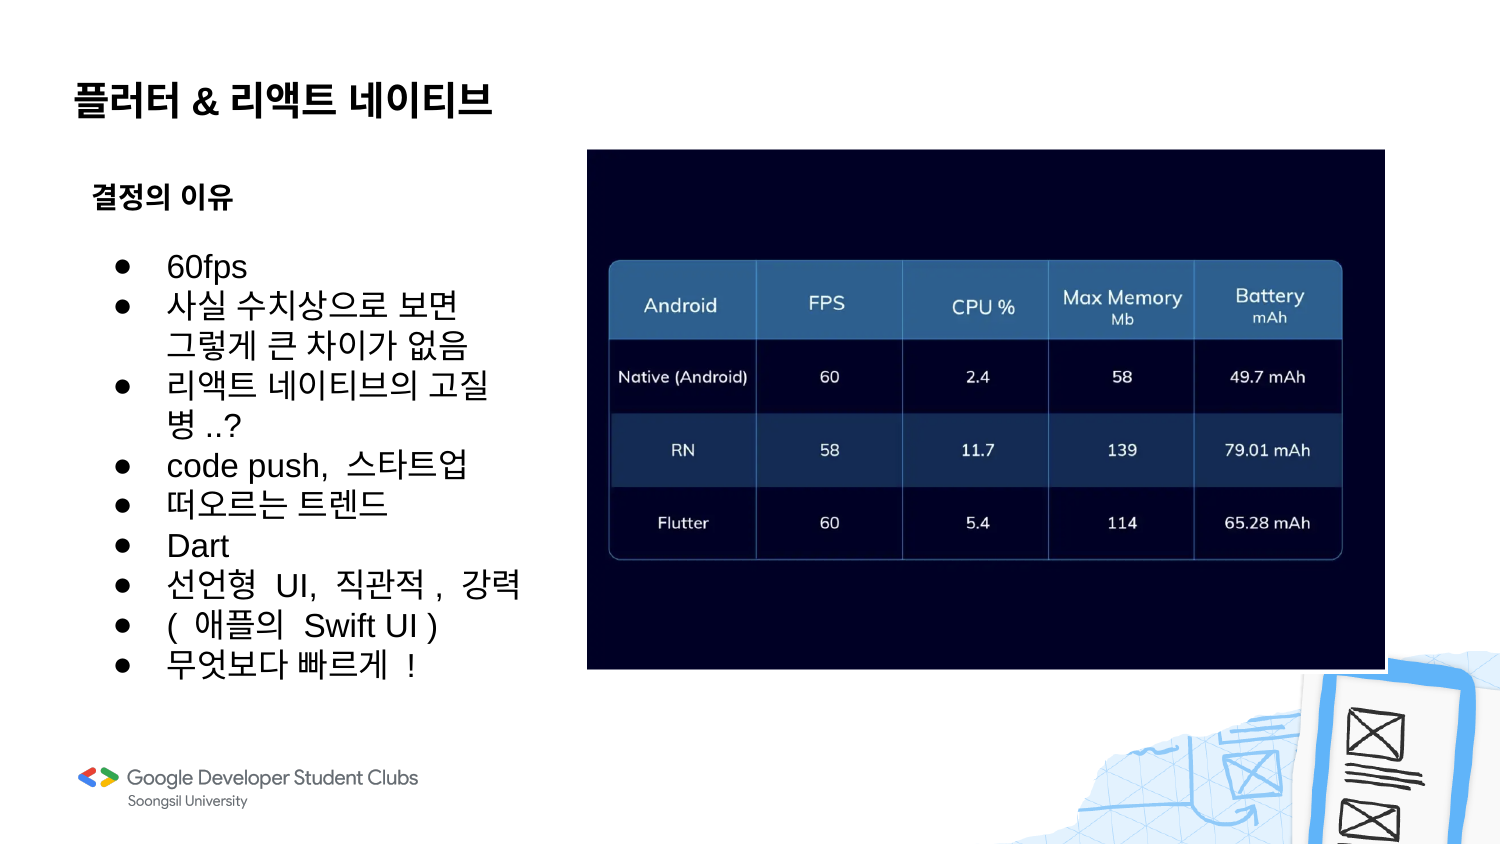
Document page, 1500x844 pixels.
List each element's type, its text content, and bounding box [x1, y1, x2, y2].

text_box 60fps 사실 수치상으로 보면 그렇게 큰 차이가 없음 리액트 네이티브의 고질병..? code push, 스타트업 떠오르는 트렌드 Dart 선언형 UI, 직관적, 강력 ( 애플의 Swift UI ) 무엇보다 빠르게 ! [76, 230, 574, 700]
text_box 결정의 이유 [76, 164, 578, 230]
picture [0, 0, 1500, 844]
text_box 플러터&리액트 네이티브 [58, 61, 744, 139]
